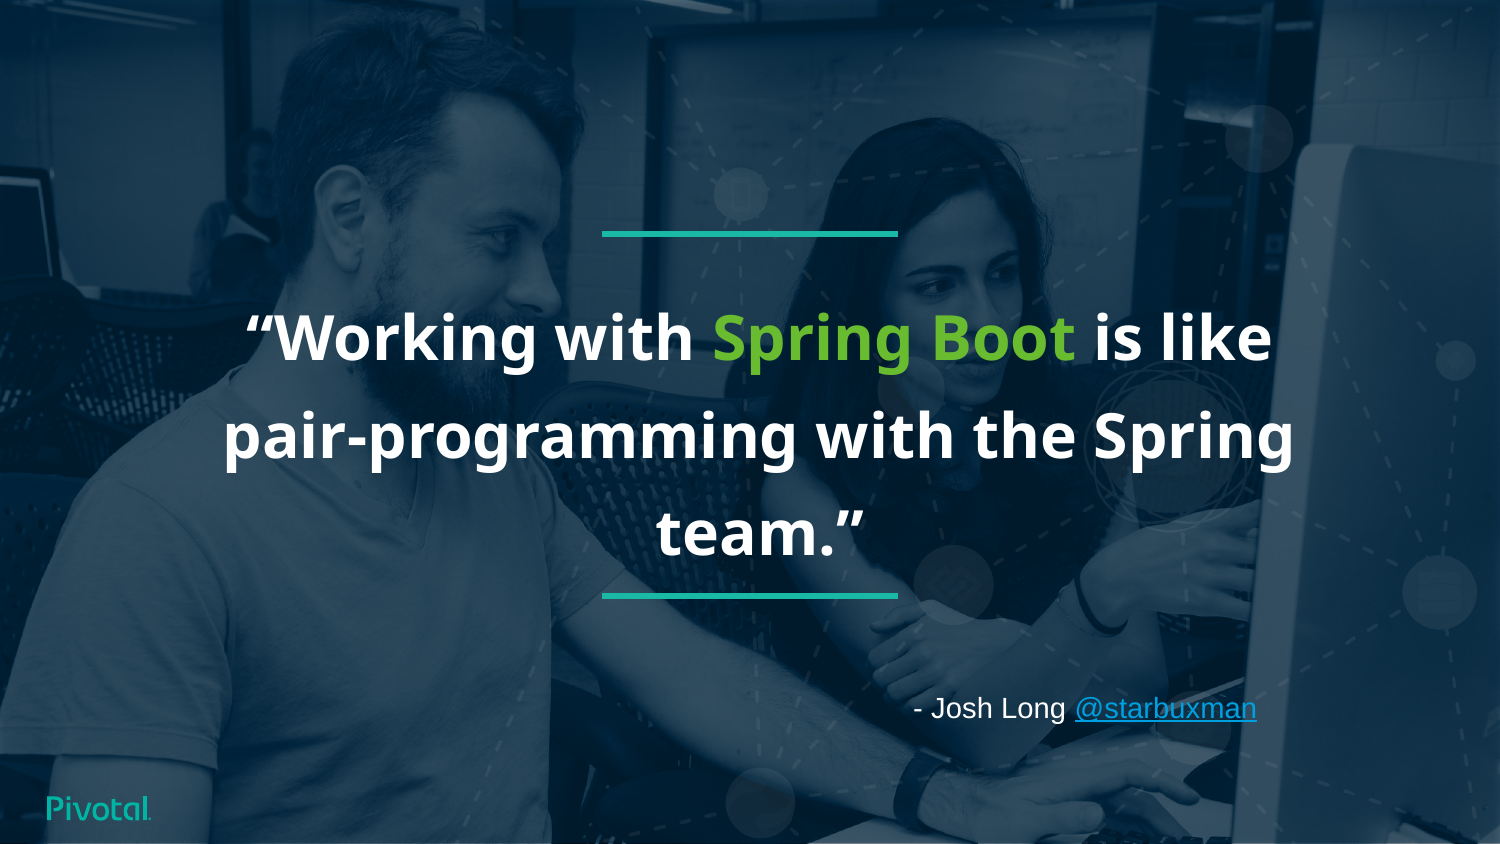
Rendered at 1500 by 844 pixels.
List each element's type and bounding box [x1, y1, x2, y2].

picture [0, 0, 1500, 844]
text_box [46, 796, 152, 821]
text_box [601, 233, 899, 597]
